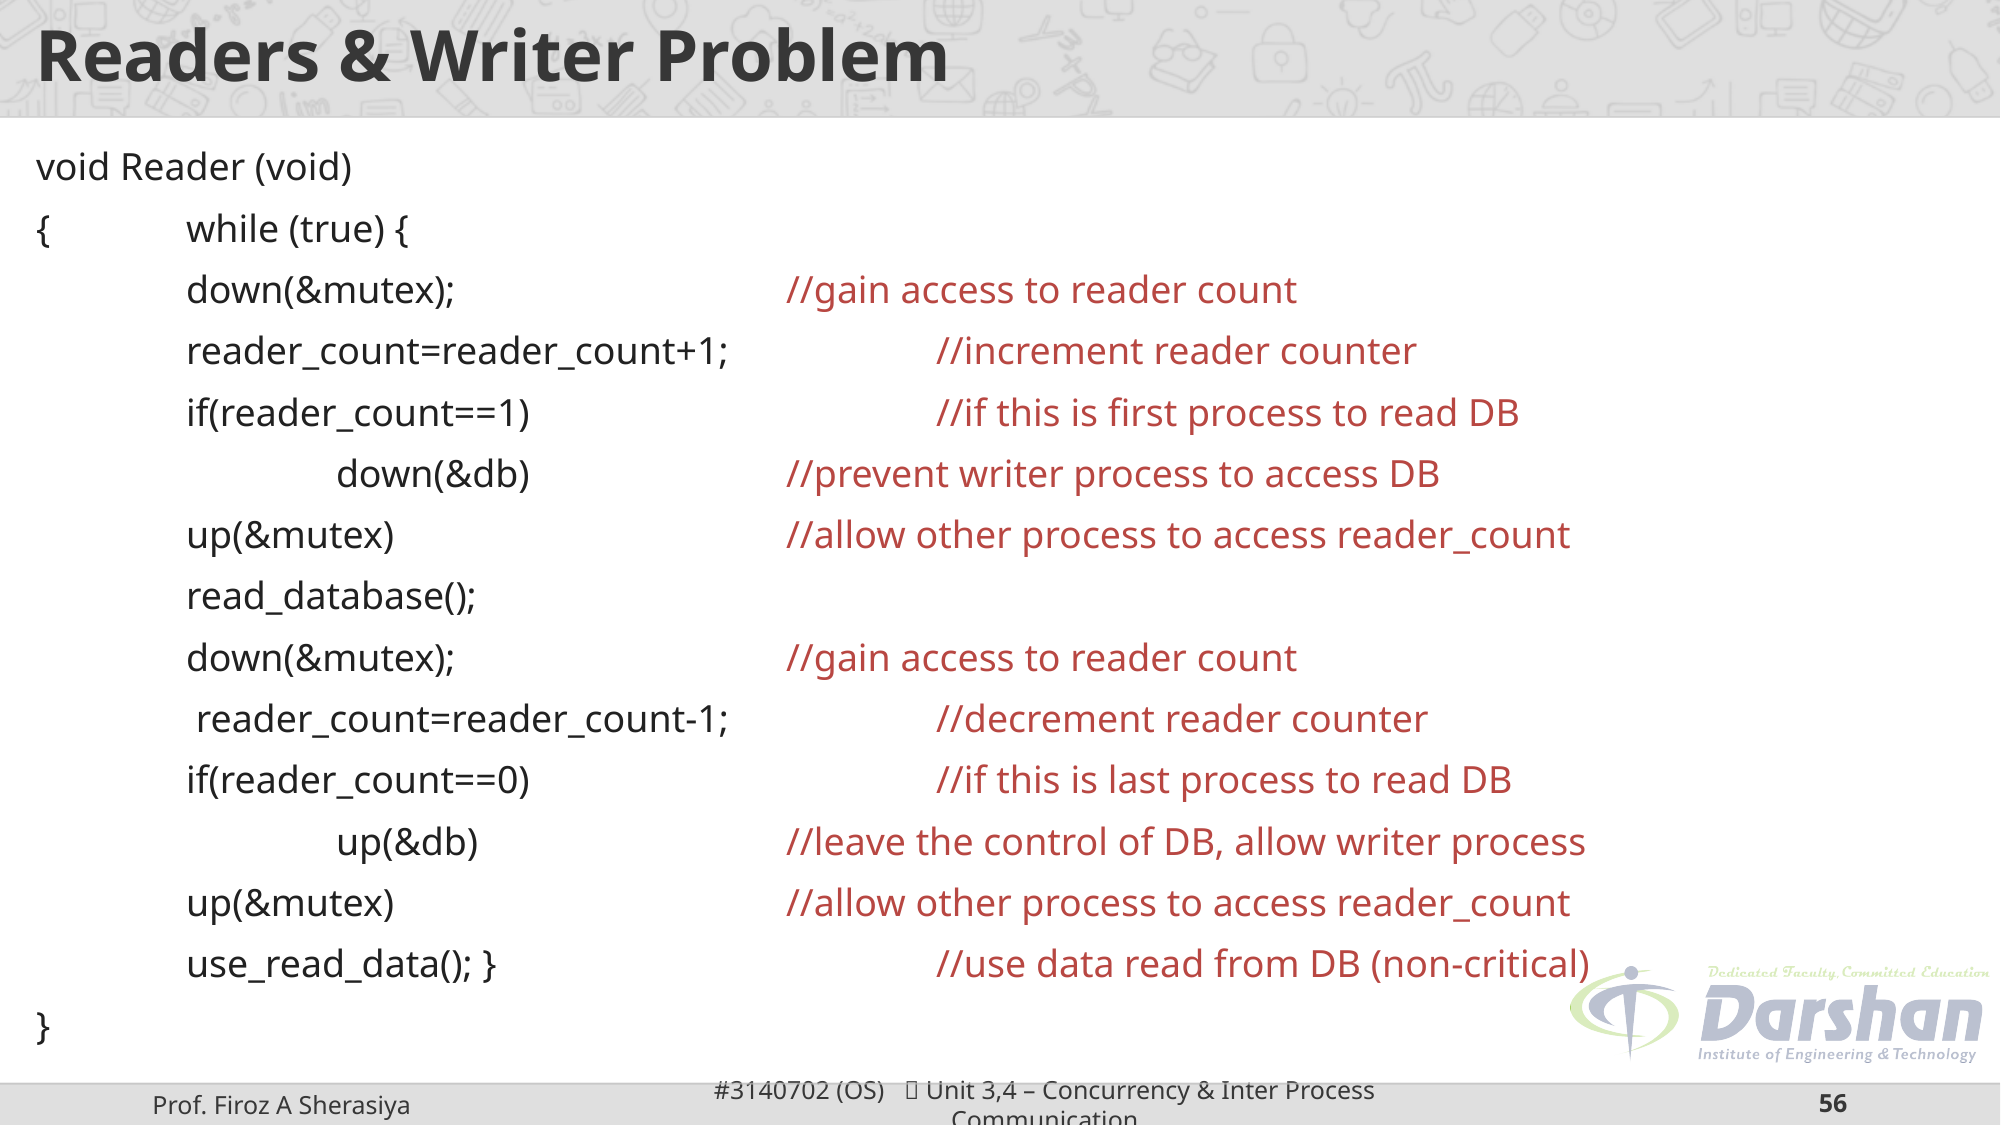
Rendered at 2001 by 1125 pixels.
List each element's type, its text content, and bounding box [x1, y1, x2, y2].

text_box full [1570, 966, 1990, 1063]
title Readers & Writer Problem [0, 0, 2000, 117]
text_box void Reader (void) { while (true) { down(&mutex); //gain access to reader count reader_count=reader_count+1; //increment reader counter if(reader_count==1) //if this is first process to read DB down(&db) //prevent writer process to access DB up(&mutex) //allow other process to access reader_count read_database(); down(&mutex); //gain access to reader count reader_count=reader_count-1; //decrement reader counter if(reader_count==0) //if this is last process to read DB up(&db) //leave the control of DB, allow writer process up(&mutex) //allow other process to access reader_count use_read_data(); } //use data read from DB (non-critical) } [21, 141, 1981, 1059]
